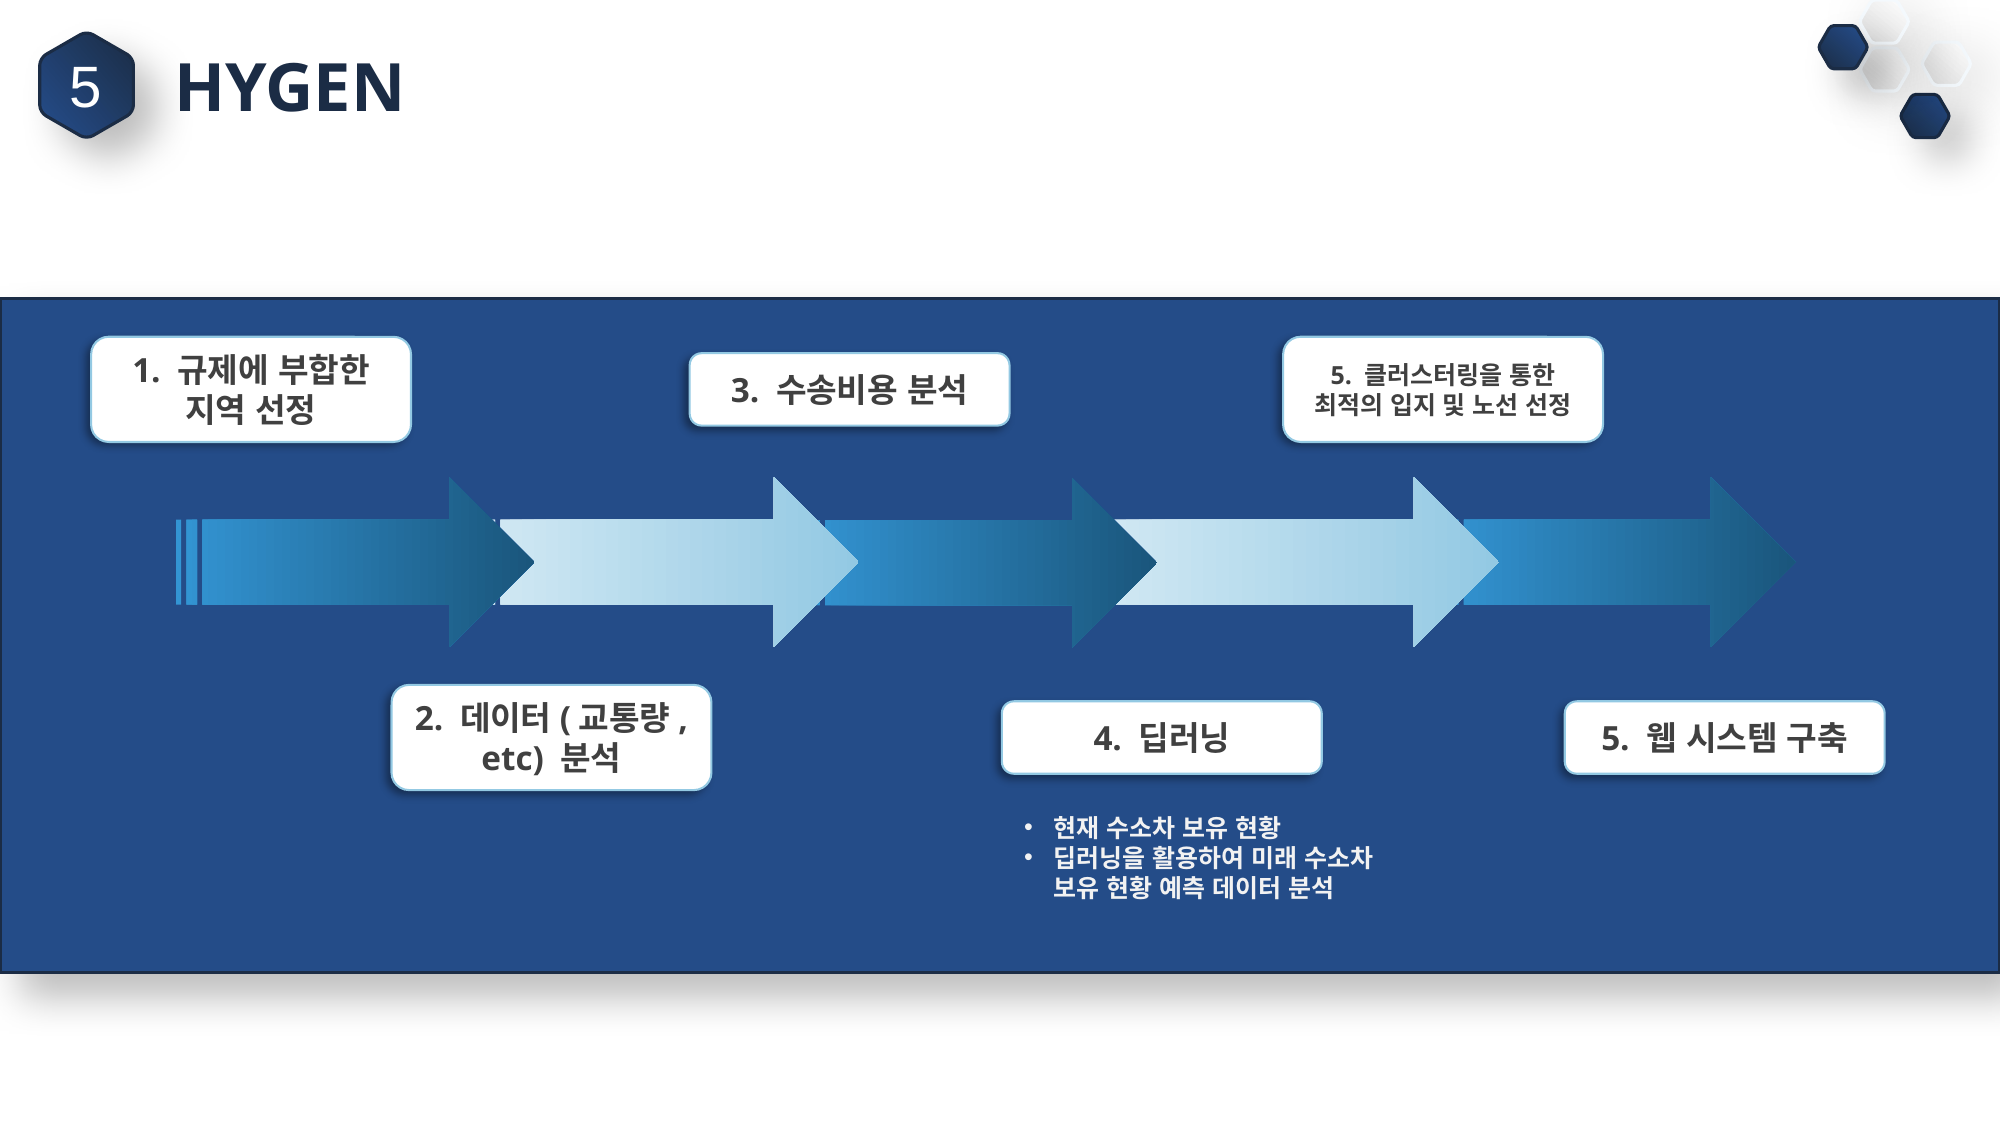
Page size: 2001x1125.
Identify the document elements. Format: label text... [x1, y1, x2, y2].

text_box [0, 298, 2000, 974]
text_box [118, 47, 135, 123]
text_box 2. 데이터(교통량, etc) 분석 [390, 683, 713, 792]
text_box [63, 127, 110, 139]
text_box 현재 수소차 보유 현황 딥러닝을 활용하여 미래 수소차 보유 현황 예측 데이터 분석 [1009, 790, 1400, 910]
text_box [175, 477, 1796, 648]
text_box 5. 웹 시스템 구축 [1563, 700, 1886, 775]
text_box 5. 클러스터링을 통한 최적의 입지 및 노선 선정 [1282, 335, 1605, 444]
text_box 1. 규제에 부합한 지역 선정 [90, 335, 413, 444]
text_box [65, 32, 108, 42]
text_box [1818, 0, 1971, 138]
text_box HYGEN [159, 37, 1812, 133]
text_box 4. 딥러닝 [1000, 700, 1323, 775]
text_box 3. 수송비용 분석 [688, 352, 1011, 427]
text_box 5 [55, 42, 118, 127]
text_box [38, 48, 55, 123]
